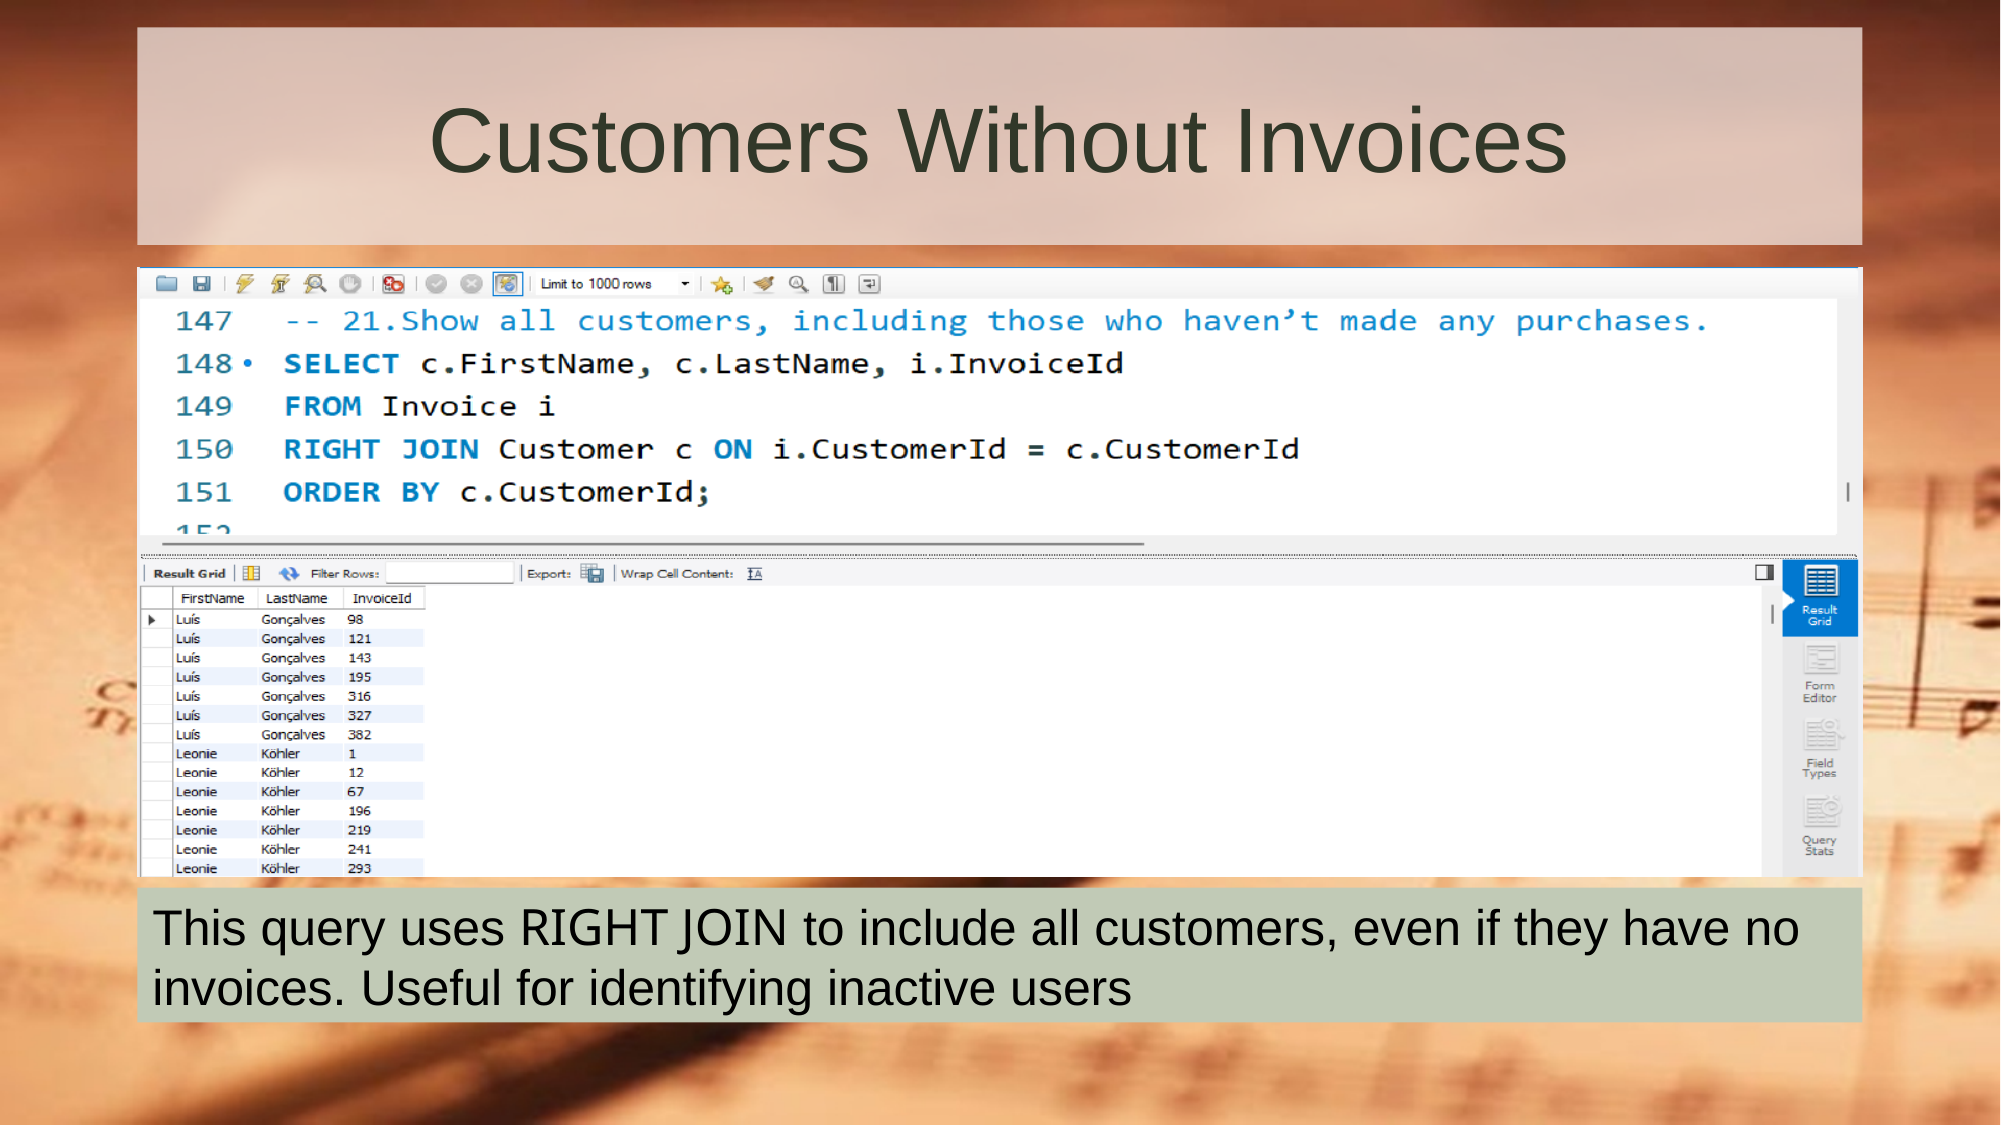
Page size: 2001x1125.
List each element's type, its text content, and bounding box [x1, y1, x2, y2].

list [137, 267, 1863, 877]
picture [0, 0, 2001, 1125]
text_box This query uses RIGHT JOIN to include all customers, even if they have no invoices. Useful for identifying inactive users [137, 887, 1863, 1023]
title Customers Without Invoices [137, 27, 1863, 245]
